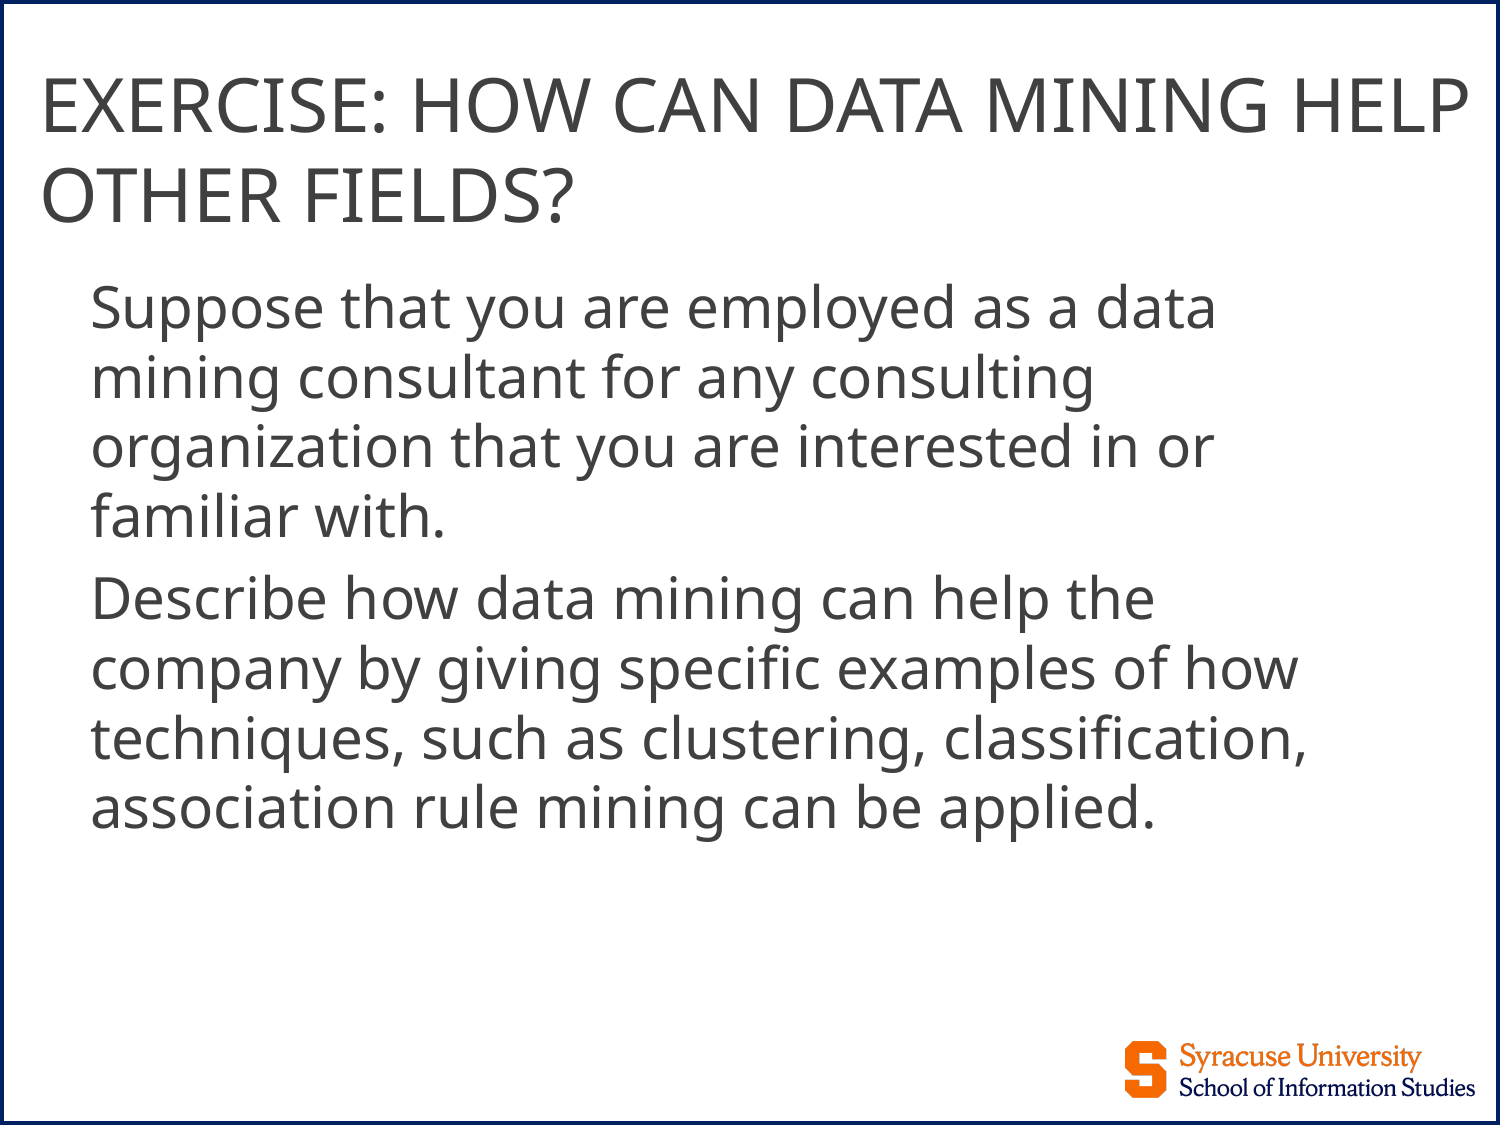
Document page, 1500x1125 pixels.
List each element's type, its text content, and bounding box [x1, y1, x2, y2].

title EXERCISE: HOW CAN DATA MINING HELP OTHER FIELDS? [24, 45, 1500, 250]
list Suppose that you are employed as a data mining consultant for any consulting organization that you are interested in or familiar with. Describe how data mining can help the company by giving specific examples of how techniques, such as clustering, classification, association rule mining can be applied. [75, 262, 1425, 1005]
picture [1125, 1041, 1475, 1098]
